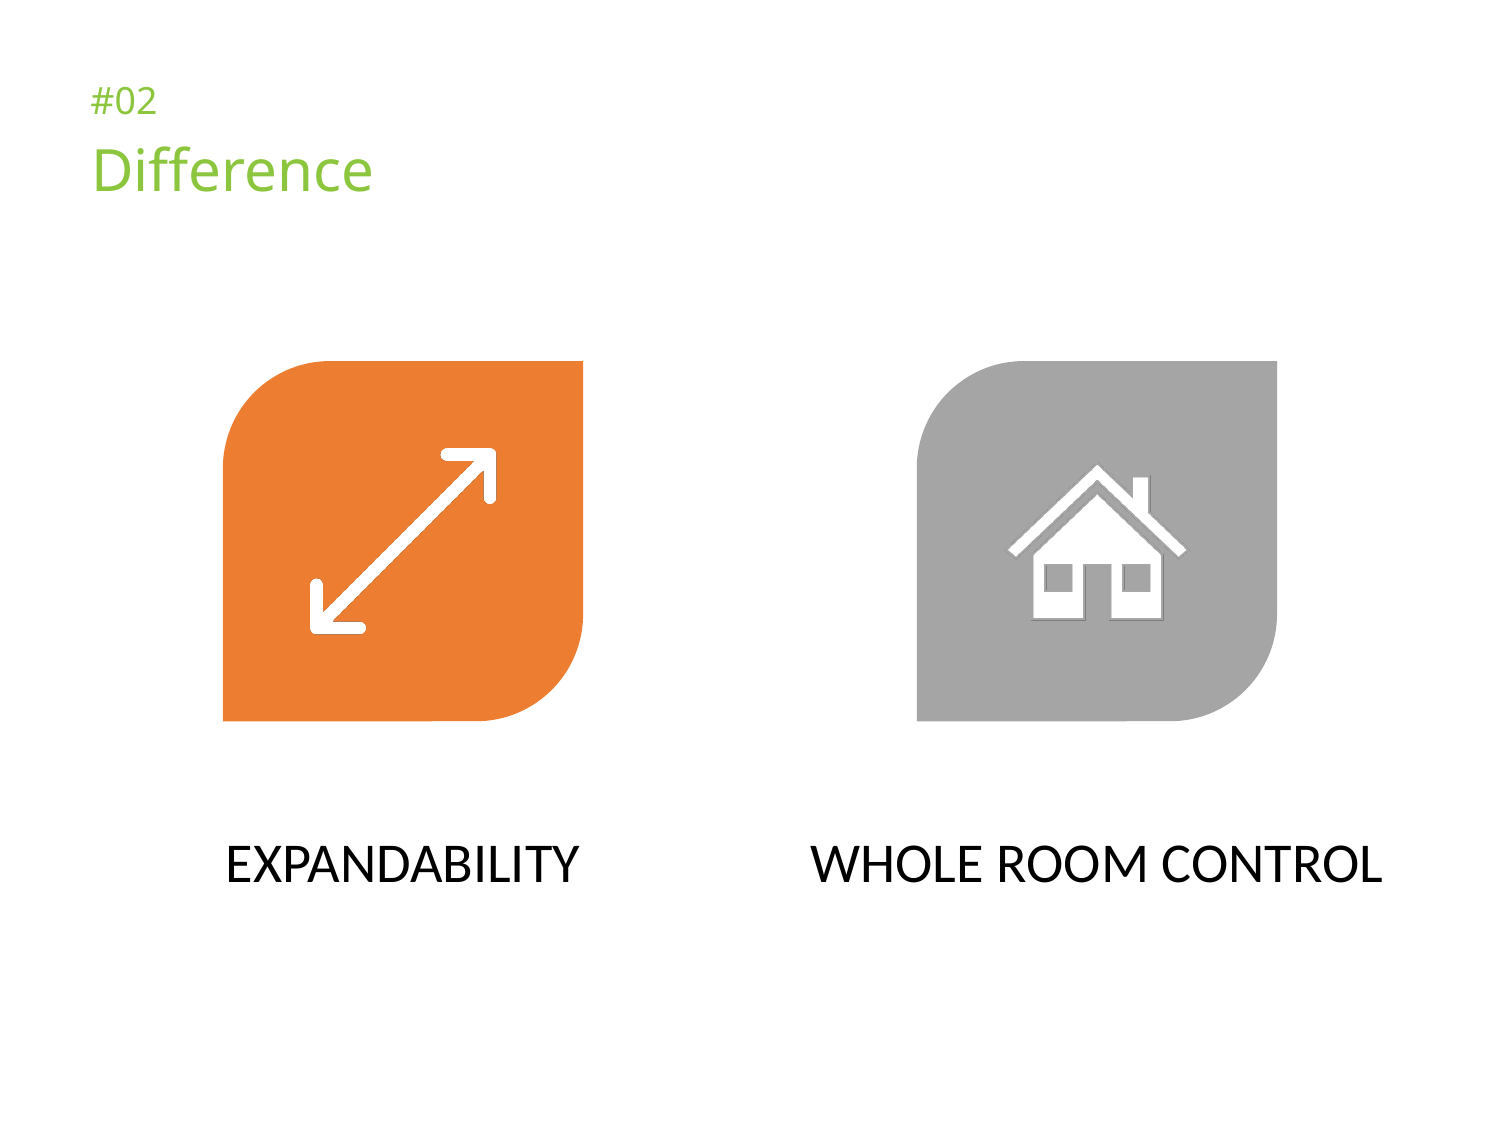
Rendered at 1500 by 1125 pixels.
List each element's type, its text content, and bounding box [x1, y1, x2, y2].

text_box #02 [75, 69, 173, 130]
text_box Difference [76, 125, 389, 211]
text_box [103, 299, 1397, 1014]
